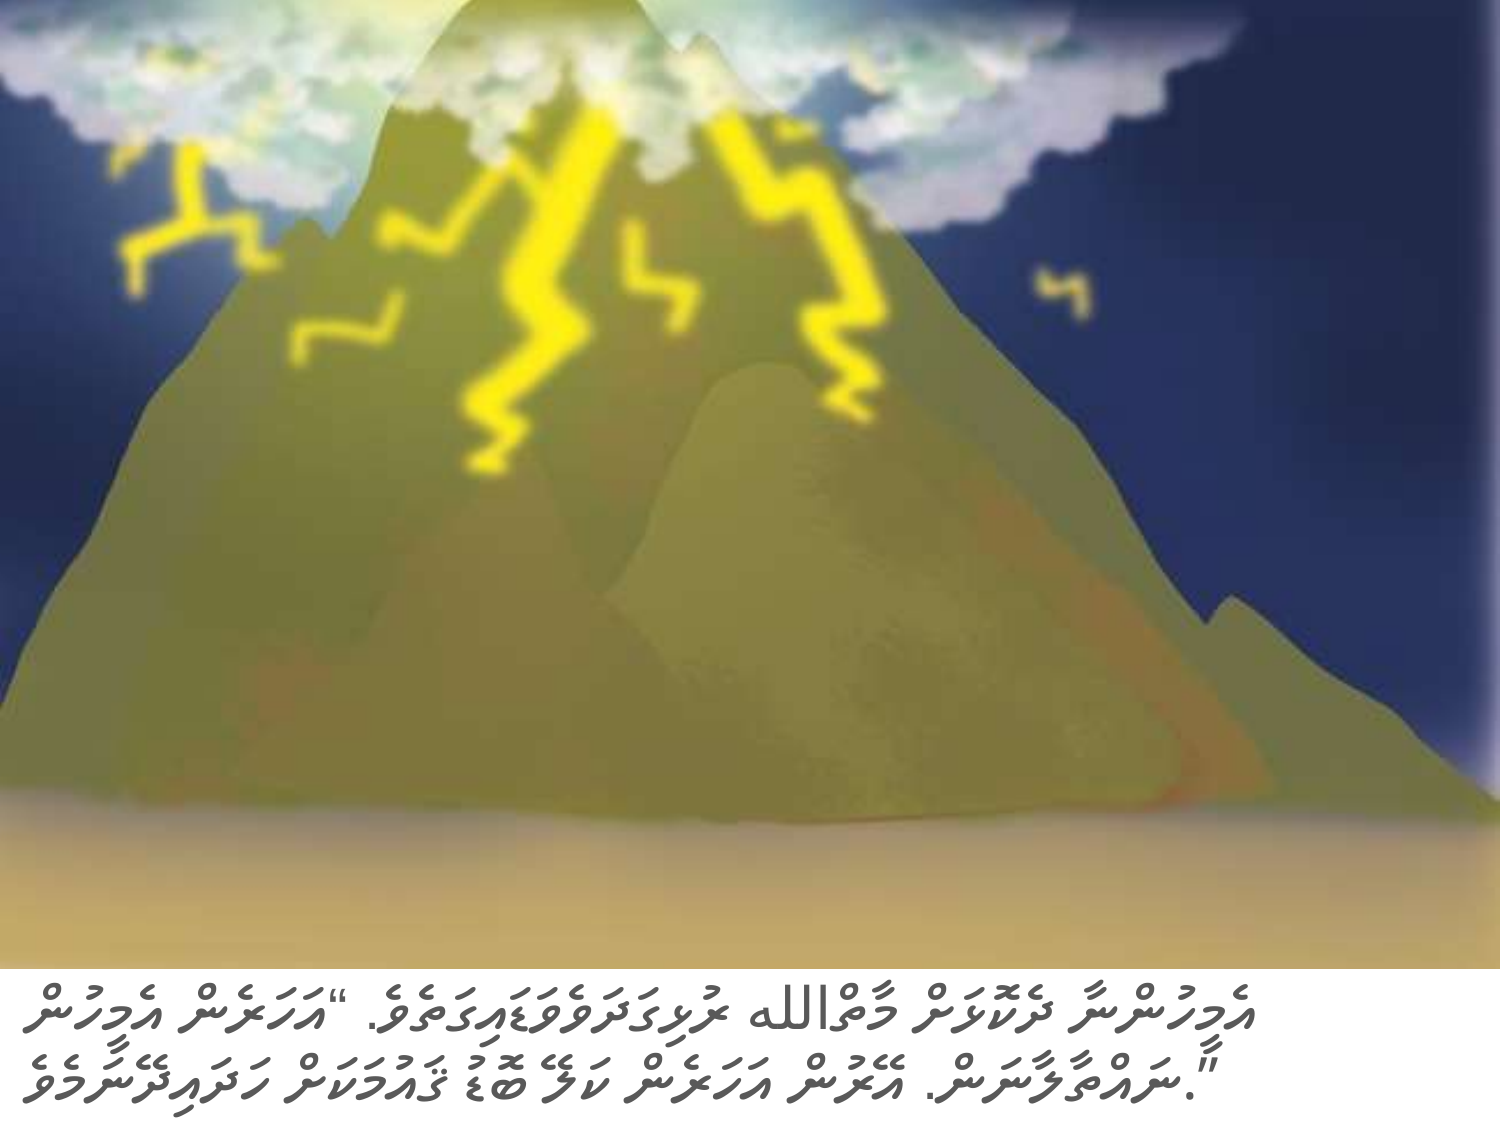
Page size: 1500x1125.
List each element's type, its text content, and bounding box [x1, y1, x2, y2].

picture [0, 0, 1500, 969]
text_box އެމީހުންނާ ދެކޮޅަށް މާތްالله ރުޅިގަދަވެވަޑައިގަތެވެ. “އަހަރެން އެމީހުން ނައްތާލާނަން. އޭރުން އަހަރެން ކަލޭ ބޮޑު ޤައުމަކަށް ހަދައިދޭނަމެވެ.” [11, 975, 1498, 1119]
